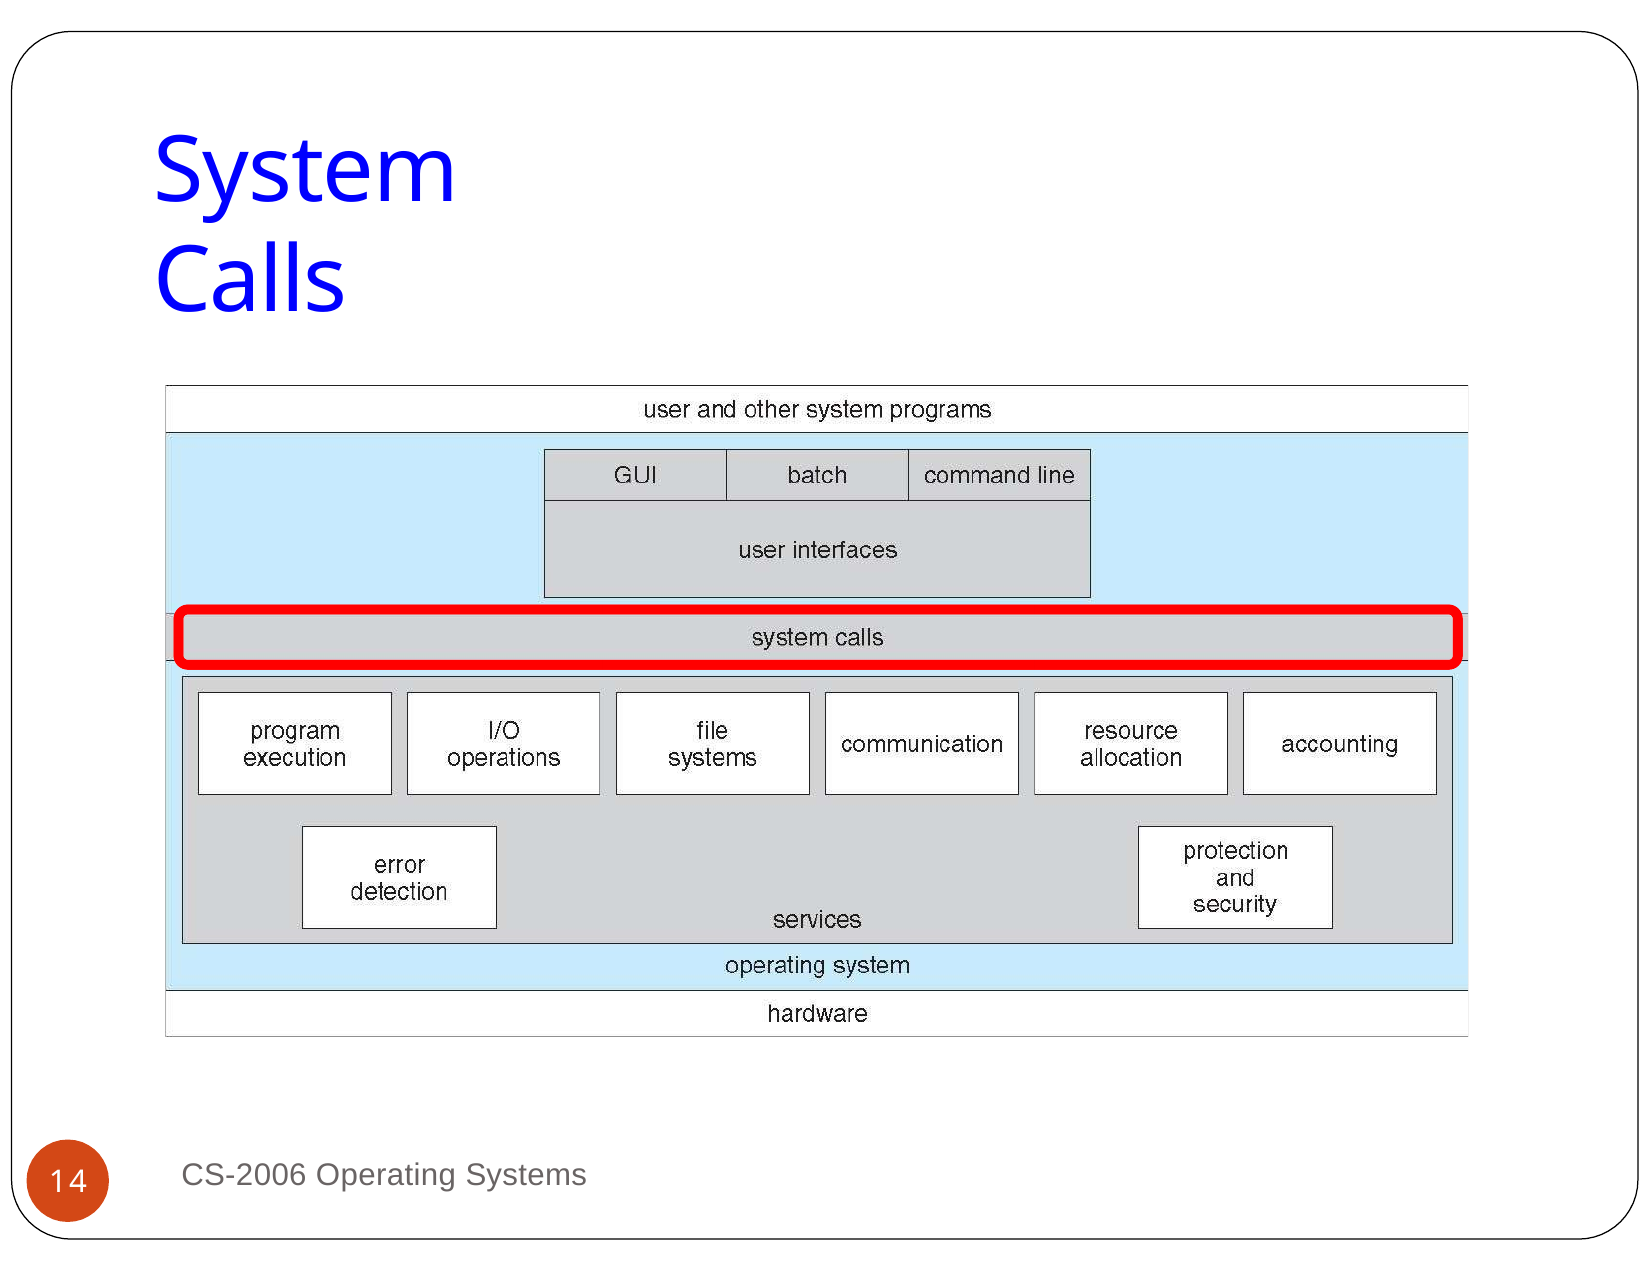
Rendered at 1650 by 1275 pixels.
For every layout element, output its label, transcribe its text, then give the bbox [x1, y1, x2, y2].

footer CS-2006 Operating Systems [179, 1154, 590, 1275]
text_box [42, 1161, 93, 1204]
title System Calls [151, 107, 647, 330]
text_box [26, 1139, 109, 1222]
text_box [165, 385, 1469, 1037]
